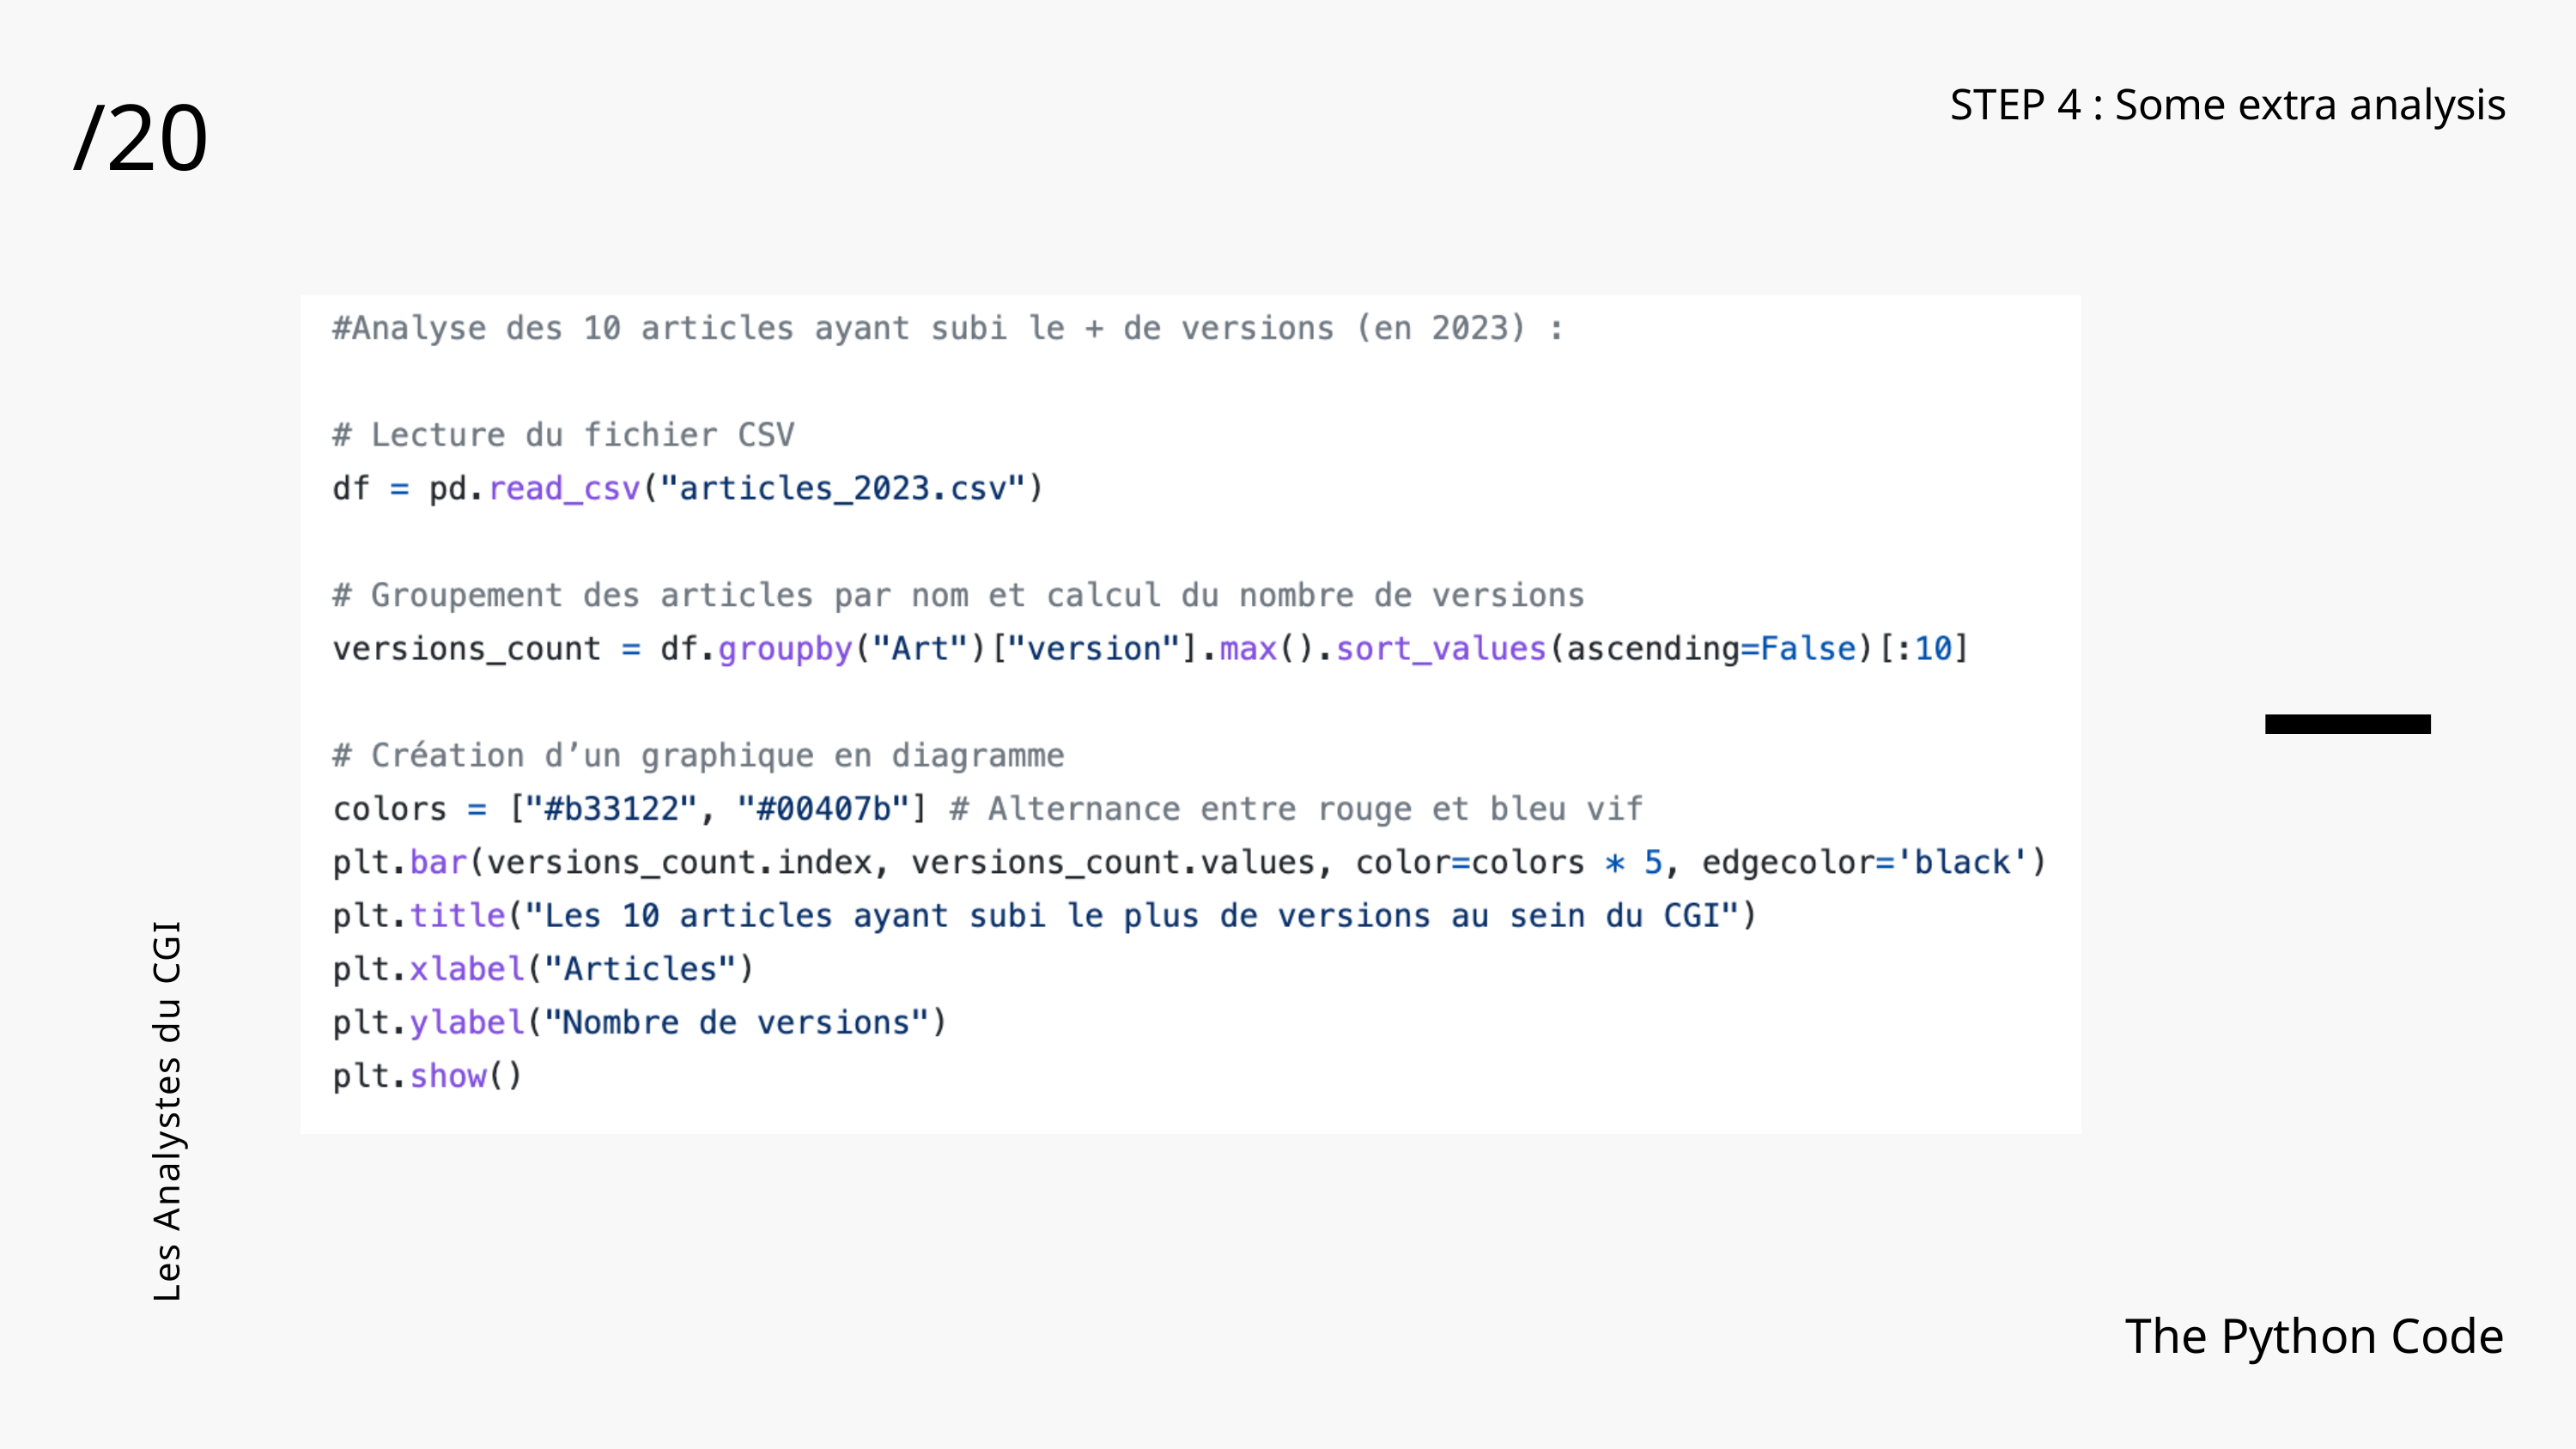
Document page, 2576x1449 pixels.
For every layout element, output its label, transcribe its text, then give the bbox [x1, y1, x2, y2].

picture [301, 295, 2082, 1134]
text_box STEP 4 : Some extra analysis [1745, 69, 2519, 129]
text_box Les Analystes du CGI [143, 800, 187, 1304]
text_box The Python Code [1706, 1295, 2519, 1362]
text_box [2265, 714, 2432, 734]
text_box /20 [72, 61, 218, 189]
